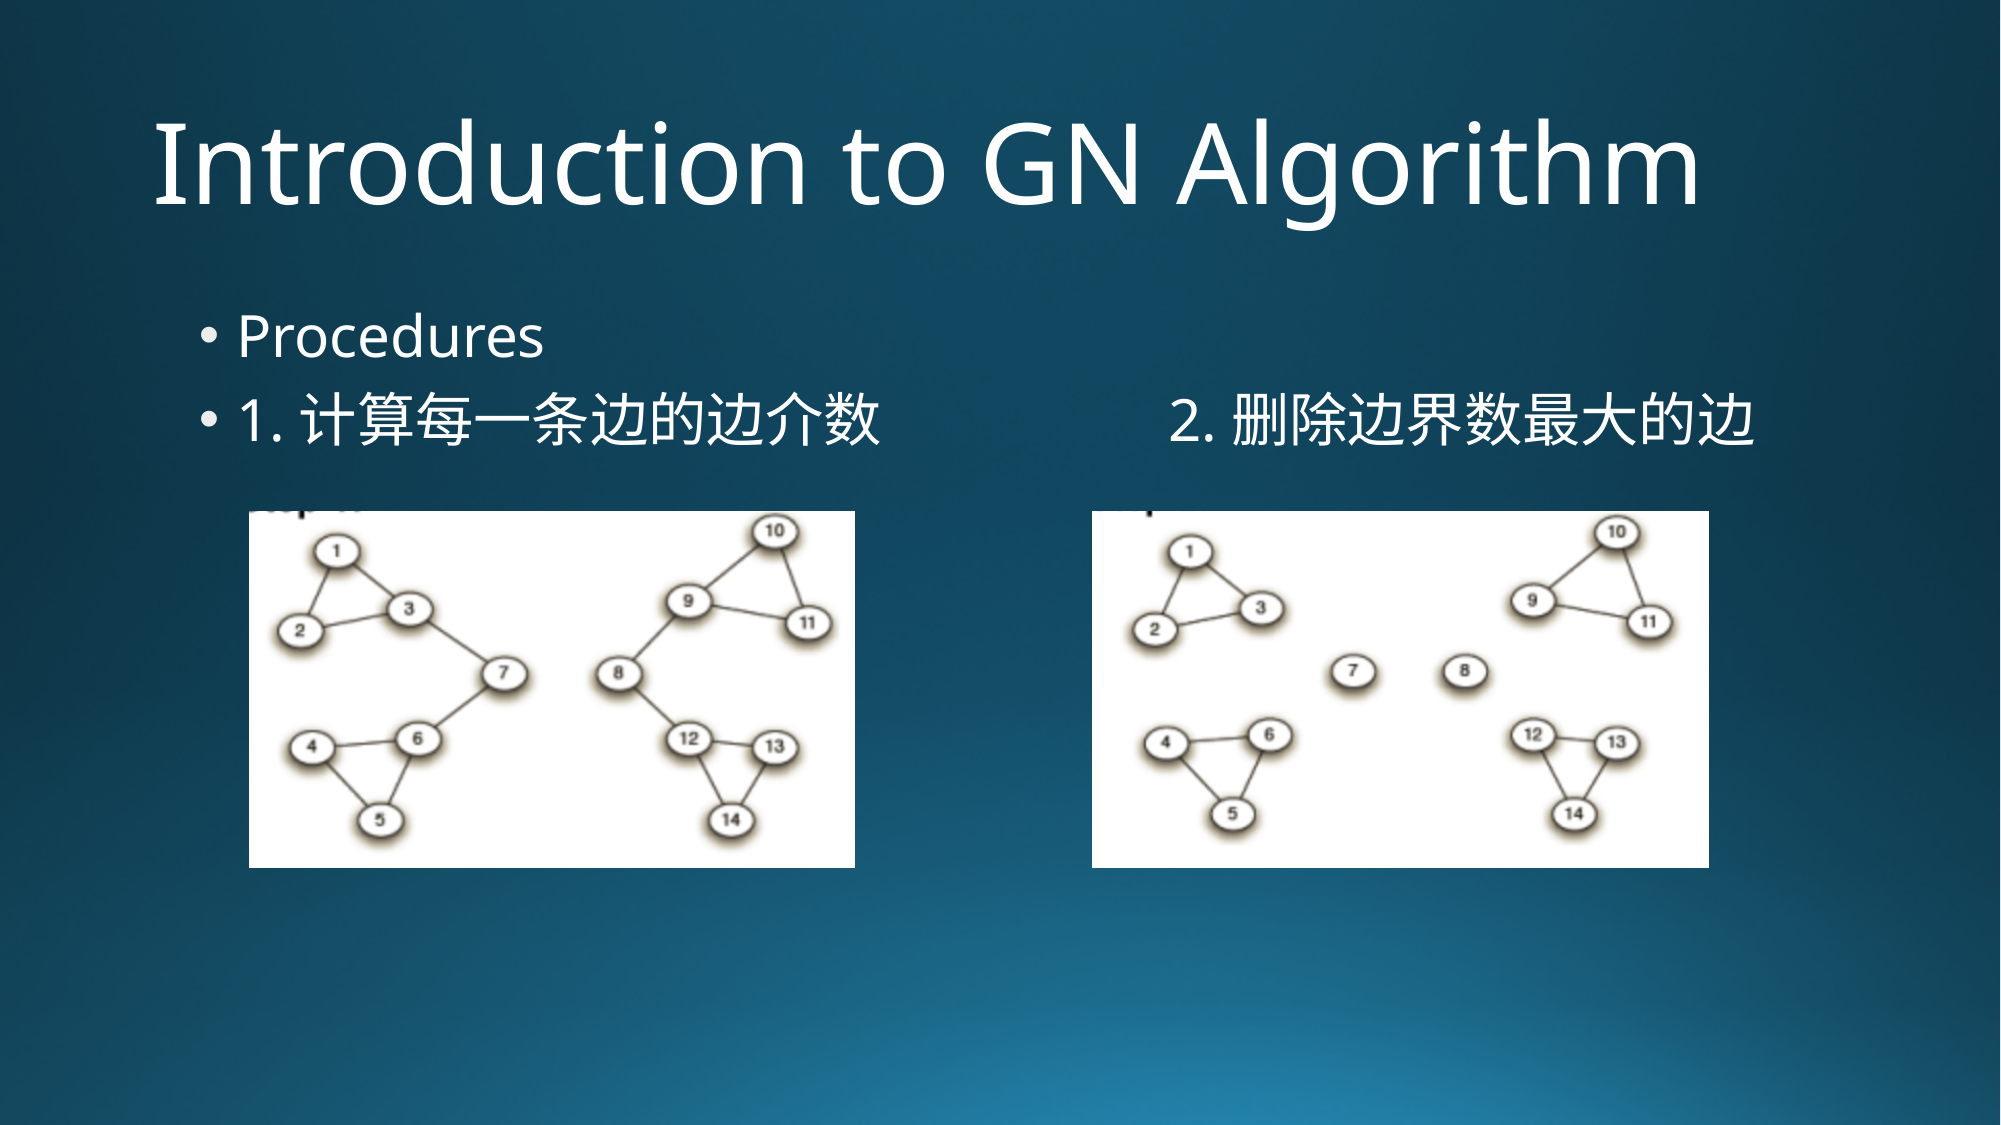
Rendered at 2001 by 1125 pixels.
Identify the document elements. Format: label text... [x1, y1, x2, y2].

picture [0, 0, 2001, 1125]
title Introduction to GN Algorithm [137, 59, 1863, 278]
list Procedures 1.计算每一条边的边介数 2.删除边界数最大的边 [183, 299, 1863, 1014]
